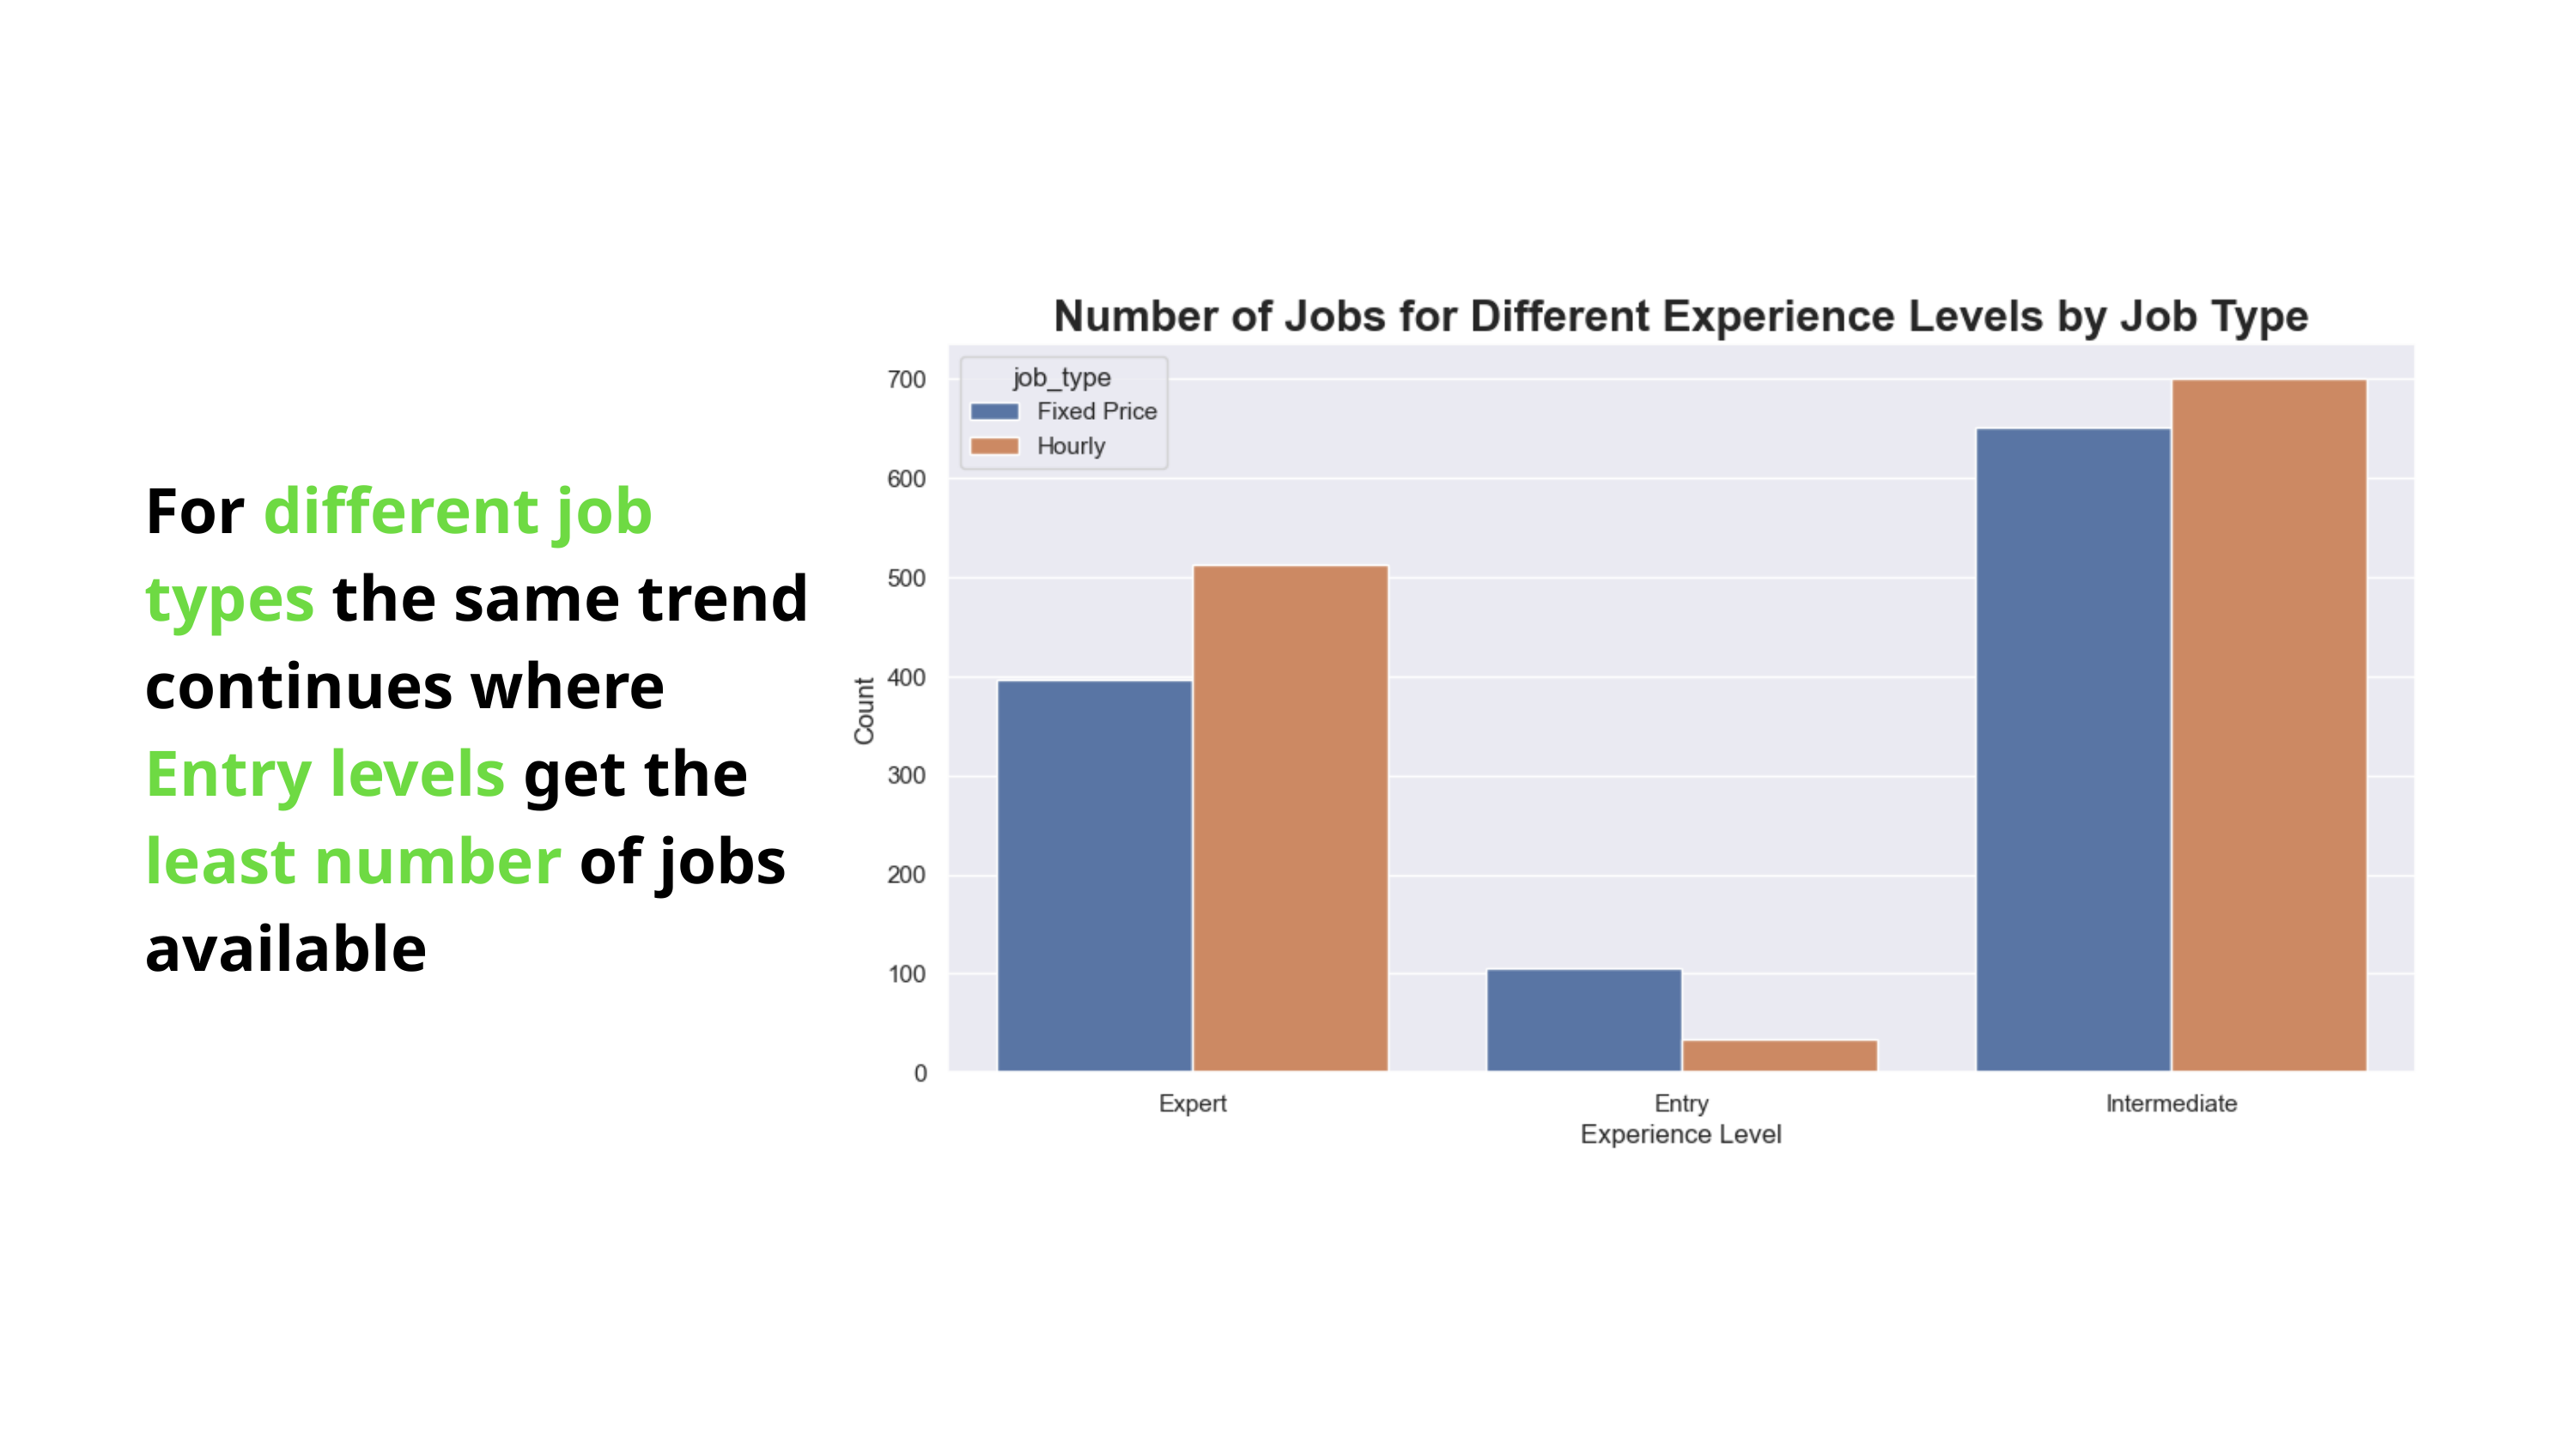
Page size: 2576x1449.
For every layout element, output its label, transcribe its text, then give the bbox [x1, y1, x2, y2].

text_box [839, 284, 2432, 1164]
text_box For different job types the same trend continues where Entry levels get the least number of jobs available [144, 458, 817, 985]
